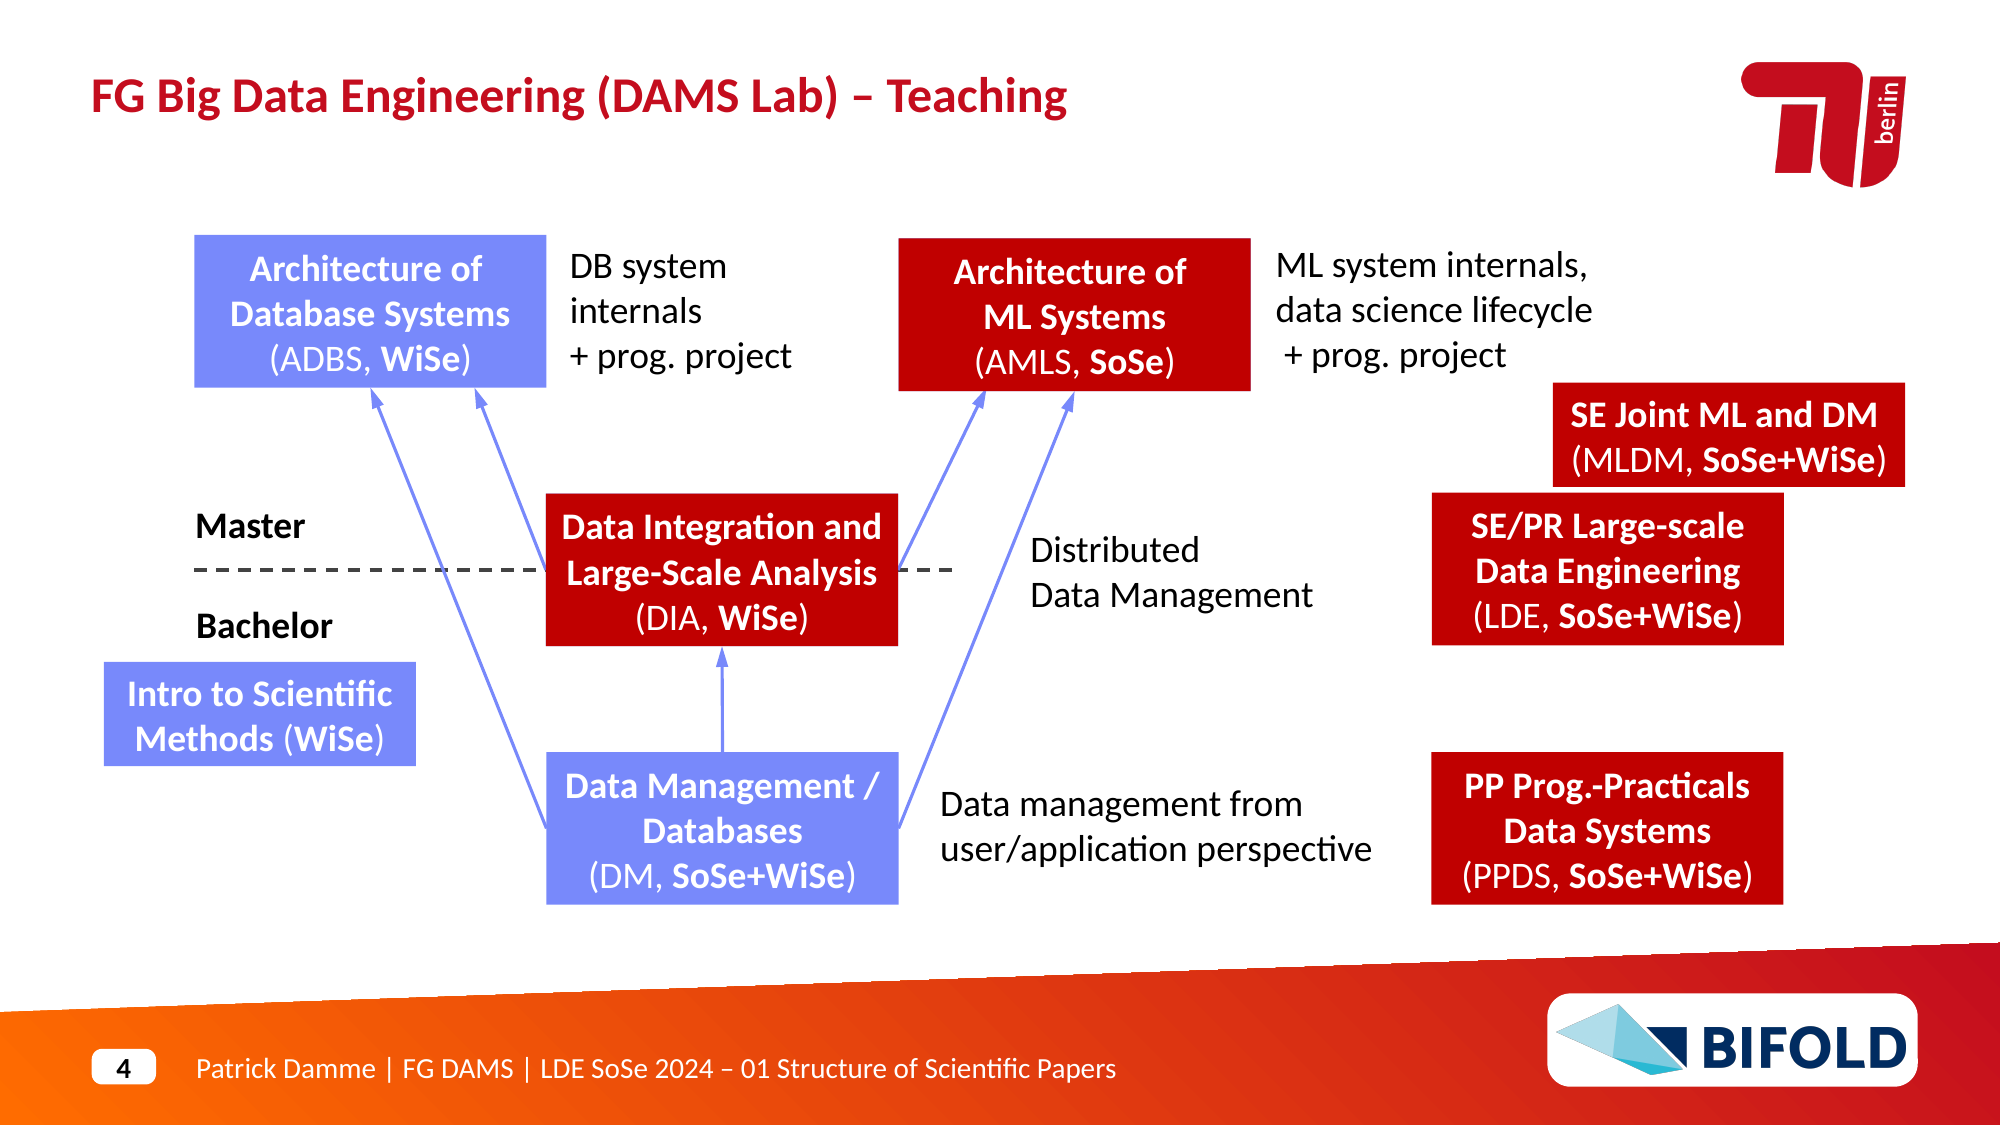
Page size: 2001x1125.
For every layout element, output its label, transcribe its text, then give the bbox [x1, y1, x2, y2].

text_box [474, 387, 546, 570]
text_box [898, 391, 1075, 829]
text_box Architecture of Database Systems (ADBS, WiSe) [194, 234, 547, 388]
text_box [897, 387, 987, 570]
picture [1556, 1004, 1906, 1075]
text_box SE/PR Large-scale Data Engineering (LDE, SoSe+WiSe) [1431, 492, 1784, 646]
text_box Architecture of ML Systems (AMLS, SoSe) [898, 238, 1251, 392]
text_box Master [195, 493, 339, 554]
text_box Data Management / Databases (DM, SoSe+WiSe) [546, 752, 899, 905]
text_box Data Integration and Large-Scale Analysis (DIA, WiSe) [547, 493, 897, 569]
text_box PP Prog.-Practicals Data Systems (PPDS, SoSe+WiSe) [1431, 752, 1784, 905]
list FG Big Data Engineering (DAMS Lab) – Teaching [91, 64, 1455, 183]
text_box Intro to Scientific Methods (WiSe) [103, 661, 370, 767]
text_box SE Joint ML and DM (MLDM, SoSe+WiSe) [1552, 382, 1906, 488]
picture [1741, 62, 1906, 188]
text_box Bachelor [196, 593, 340, 654]
text_box Distributed Data Management [1075, 517, 1388, 623]
text_box Data management from user/application perspective [940, 771, 1403, 876]
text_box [370, 387, 547, 829]
text_box Data Integration and Large-Scale Analysis (DIA, WiSe) [547, 571, 898, 647]
text_box DB system internals + prog. project [569, 233, 815, 384]
text_box ML system internals, data science lifecycle + prog. project [1275, 233, 1634, 383]
